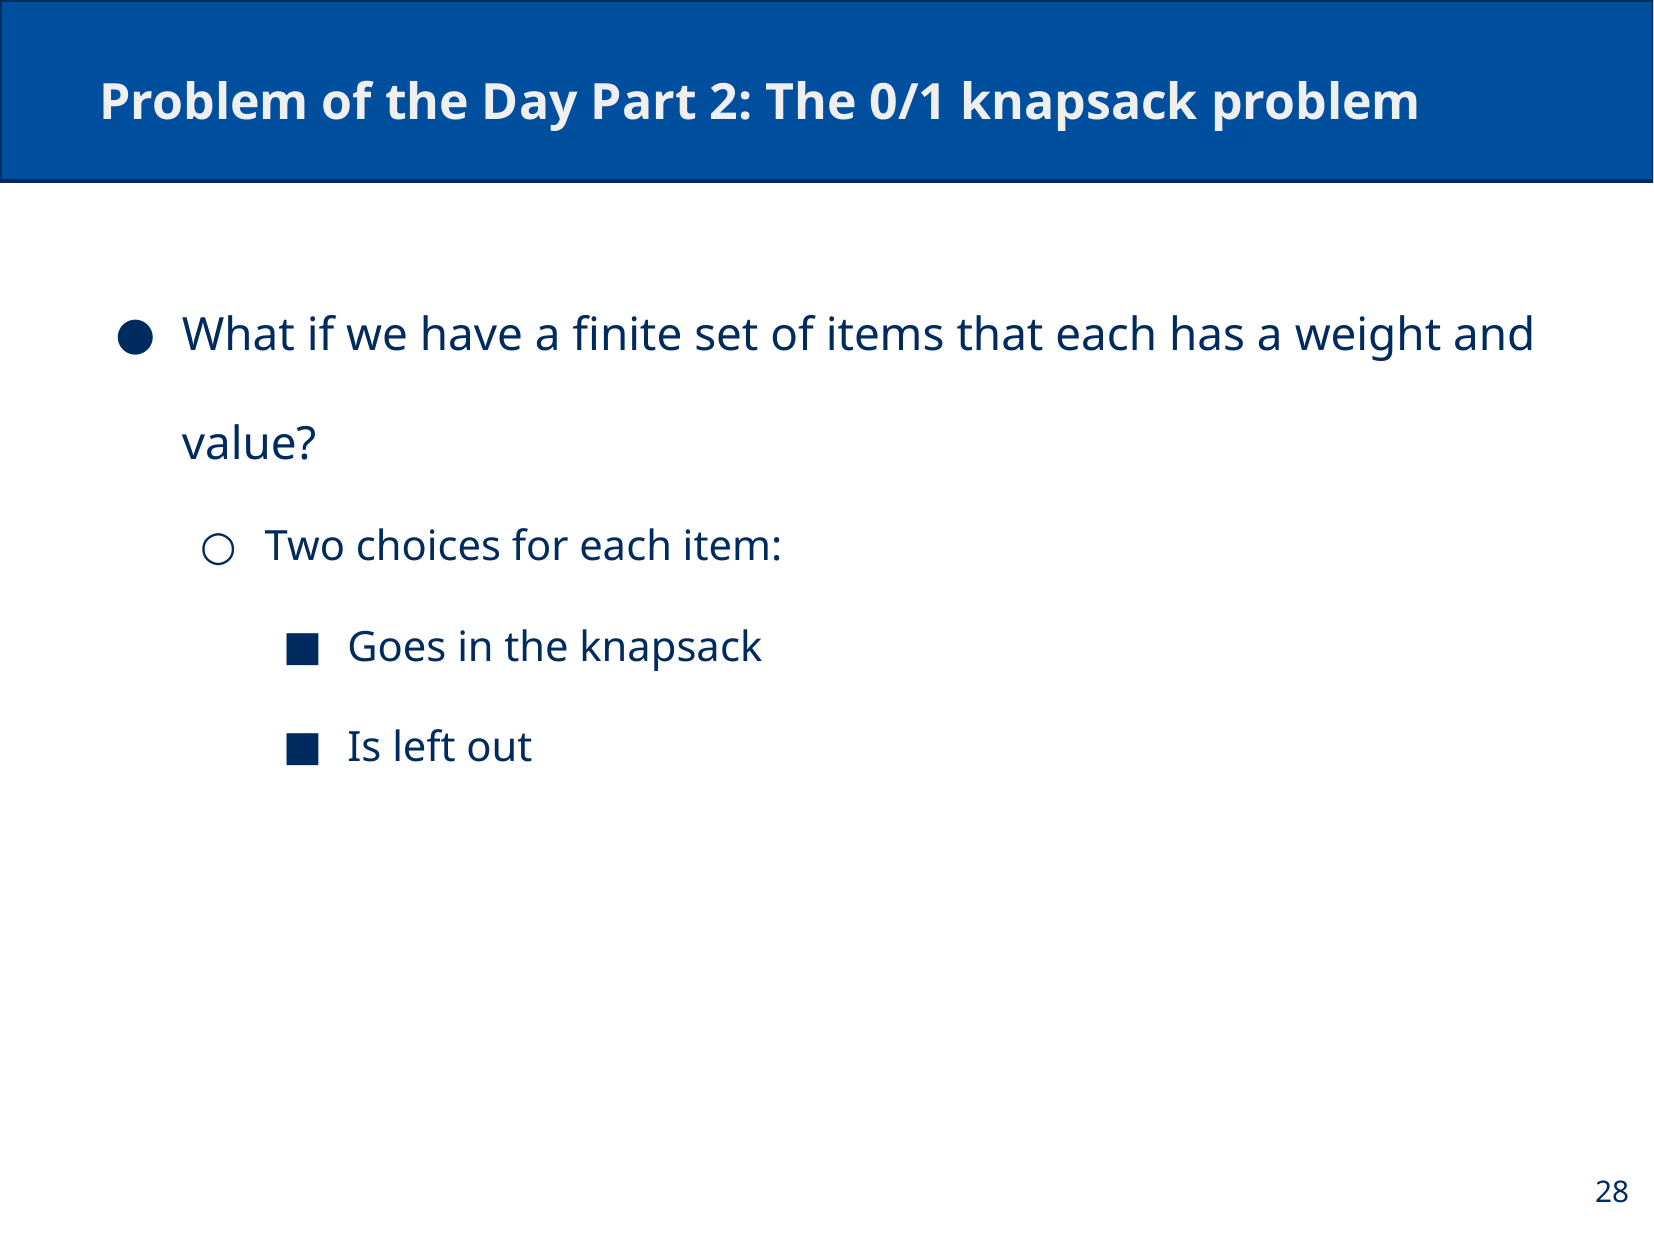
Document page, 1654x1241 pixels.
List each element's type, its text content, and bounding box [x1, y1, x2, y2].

title Problem of the Day Part 2: The 0/1 knapsack problem [82, 36, 1571, 146]
slide_number 28 [1546, 1145, 1647, 1241]
list What if we have a finite set of items that each has a weight and value? Two choices for each item: Goes in the knapsack Is left out [82, 232, 1571, 1188]
